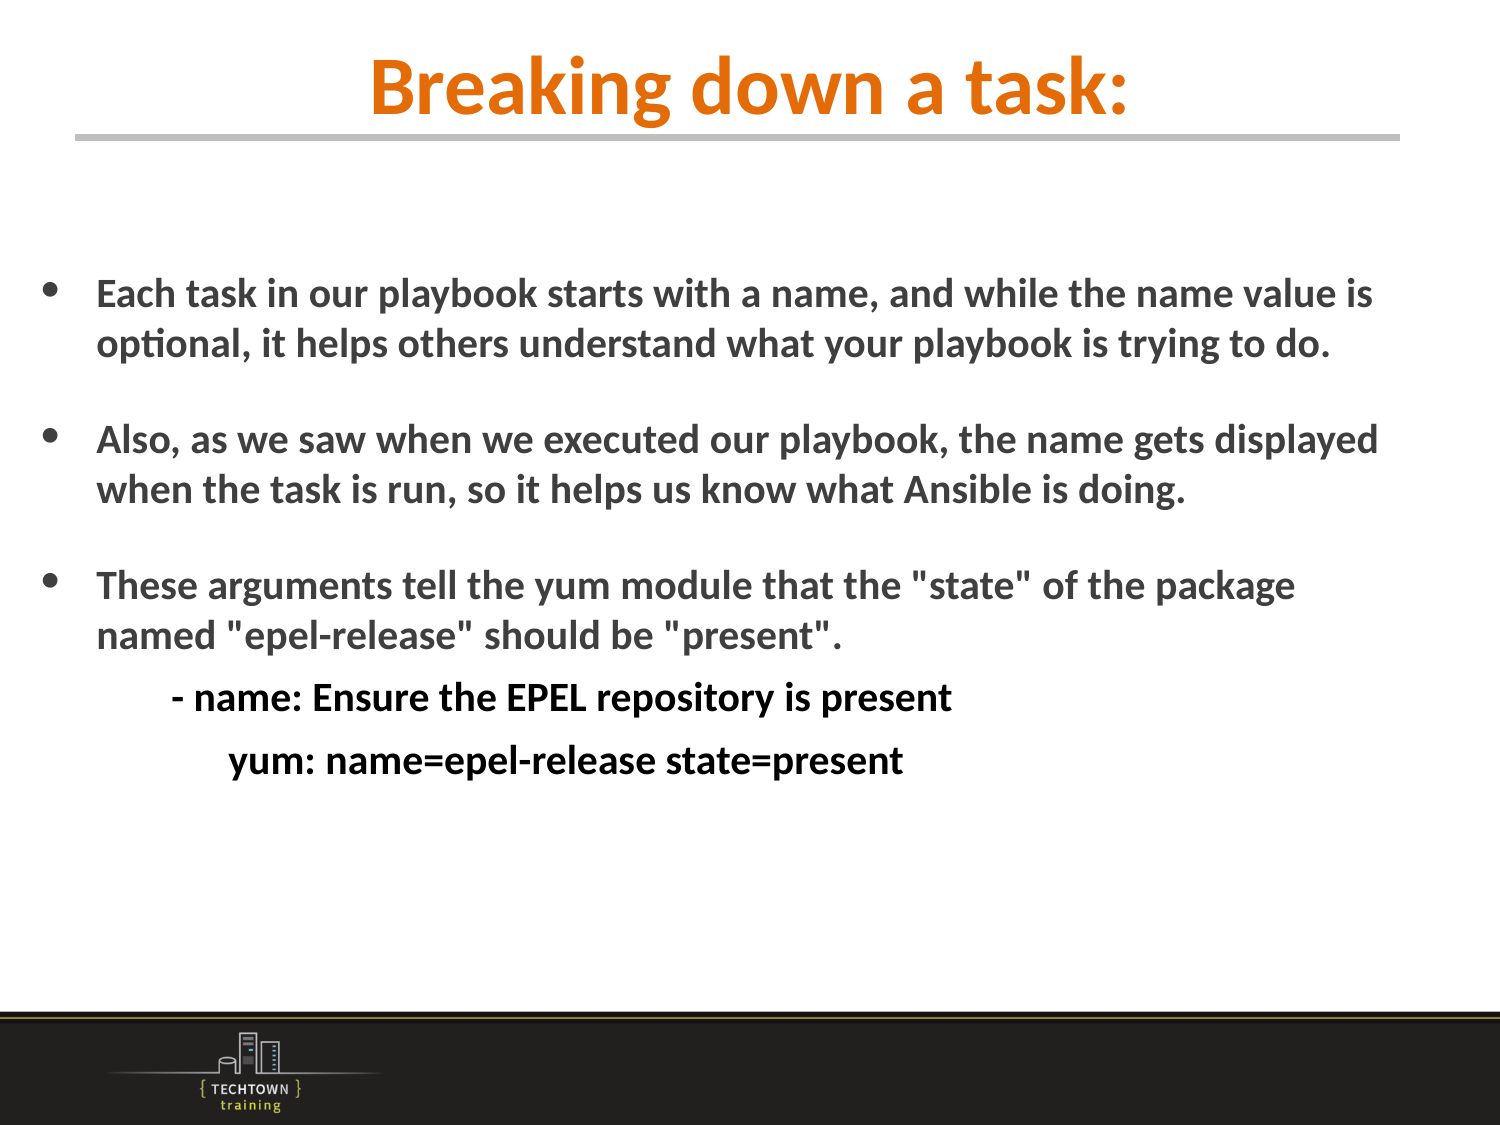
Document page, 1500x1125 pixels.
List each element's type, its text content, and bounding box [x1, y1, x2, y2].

title Breaking down a task: [50, 0, 1450, 175]
list Each task in our playbook starts with a name, and while the name value is optional, it helps others understand what your playbook is trying to do. Also, as we saw when we executed our playbook, the name gets displayed when the task is run, so it helps us know what Ansible is doing. These arguments tell the yum module that the "state" of the package named "epel-release" should be "present". - name: Ensure the EPEL repository is present yum: name=epel-release state=present [24, 162, 1400, 1038]
picture [0, 0, 1500, 1125]
